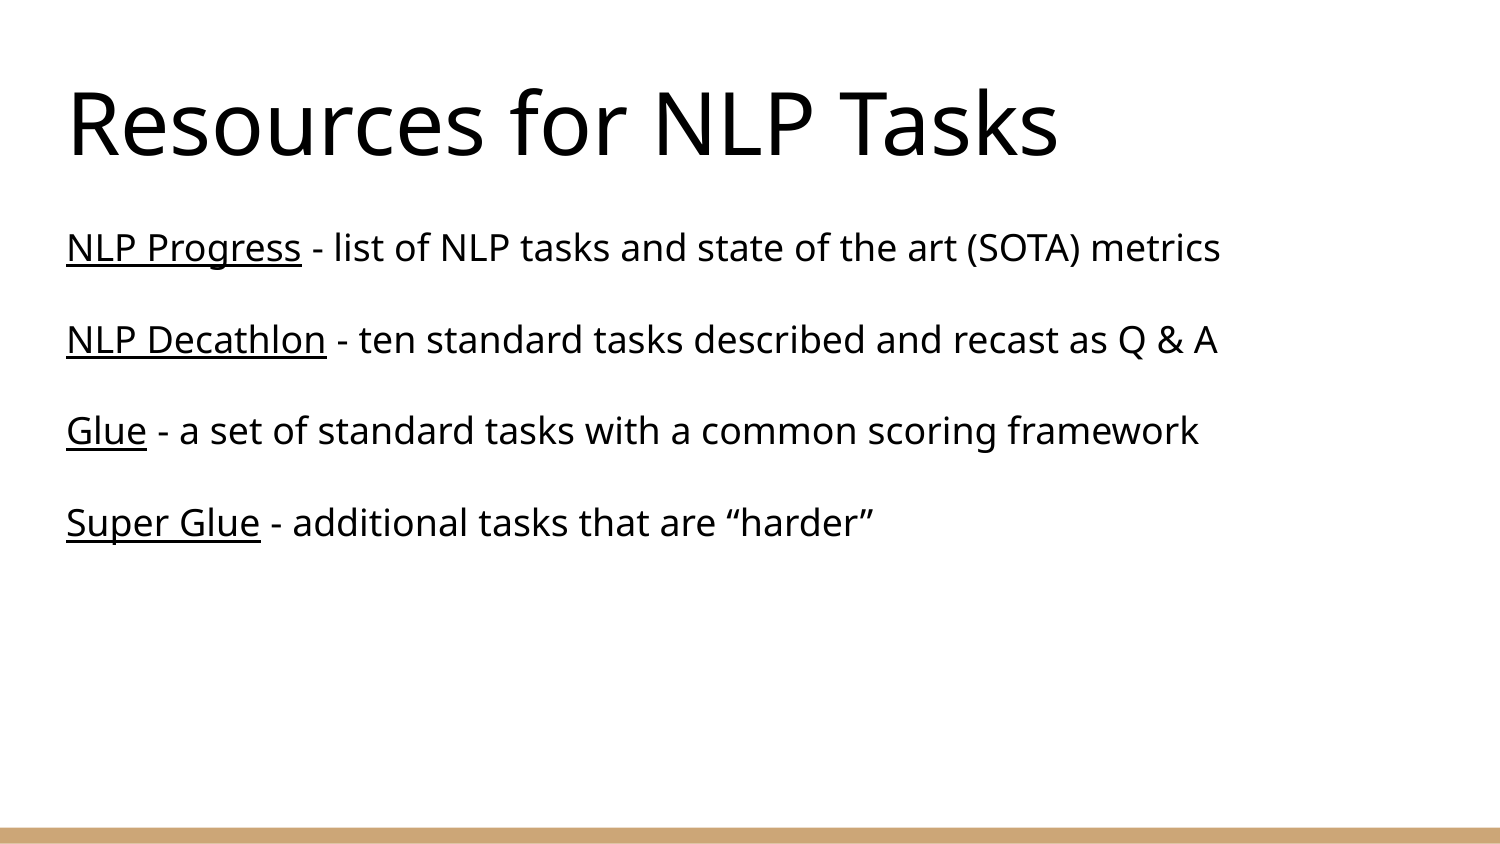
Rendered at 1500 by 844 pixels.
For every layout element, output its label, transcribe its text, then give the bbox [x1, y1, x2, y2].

list NLP Progress - list of NLP tasks and state of the art (SOTA) metrics NLP Decathlon - ten standard tasks described and recast as Q & A Glue - a set of standard tasks with a common scoring framework Super Glue - additional tasks that are “harder” [51, 200, 1449, 752]
title Resources for NLP Tasks [51, 51, 1449, 189]
